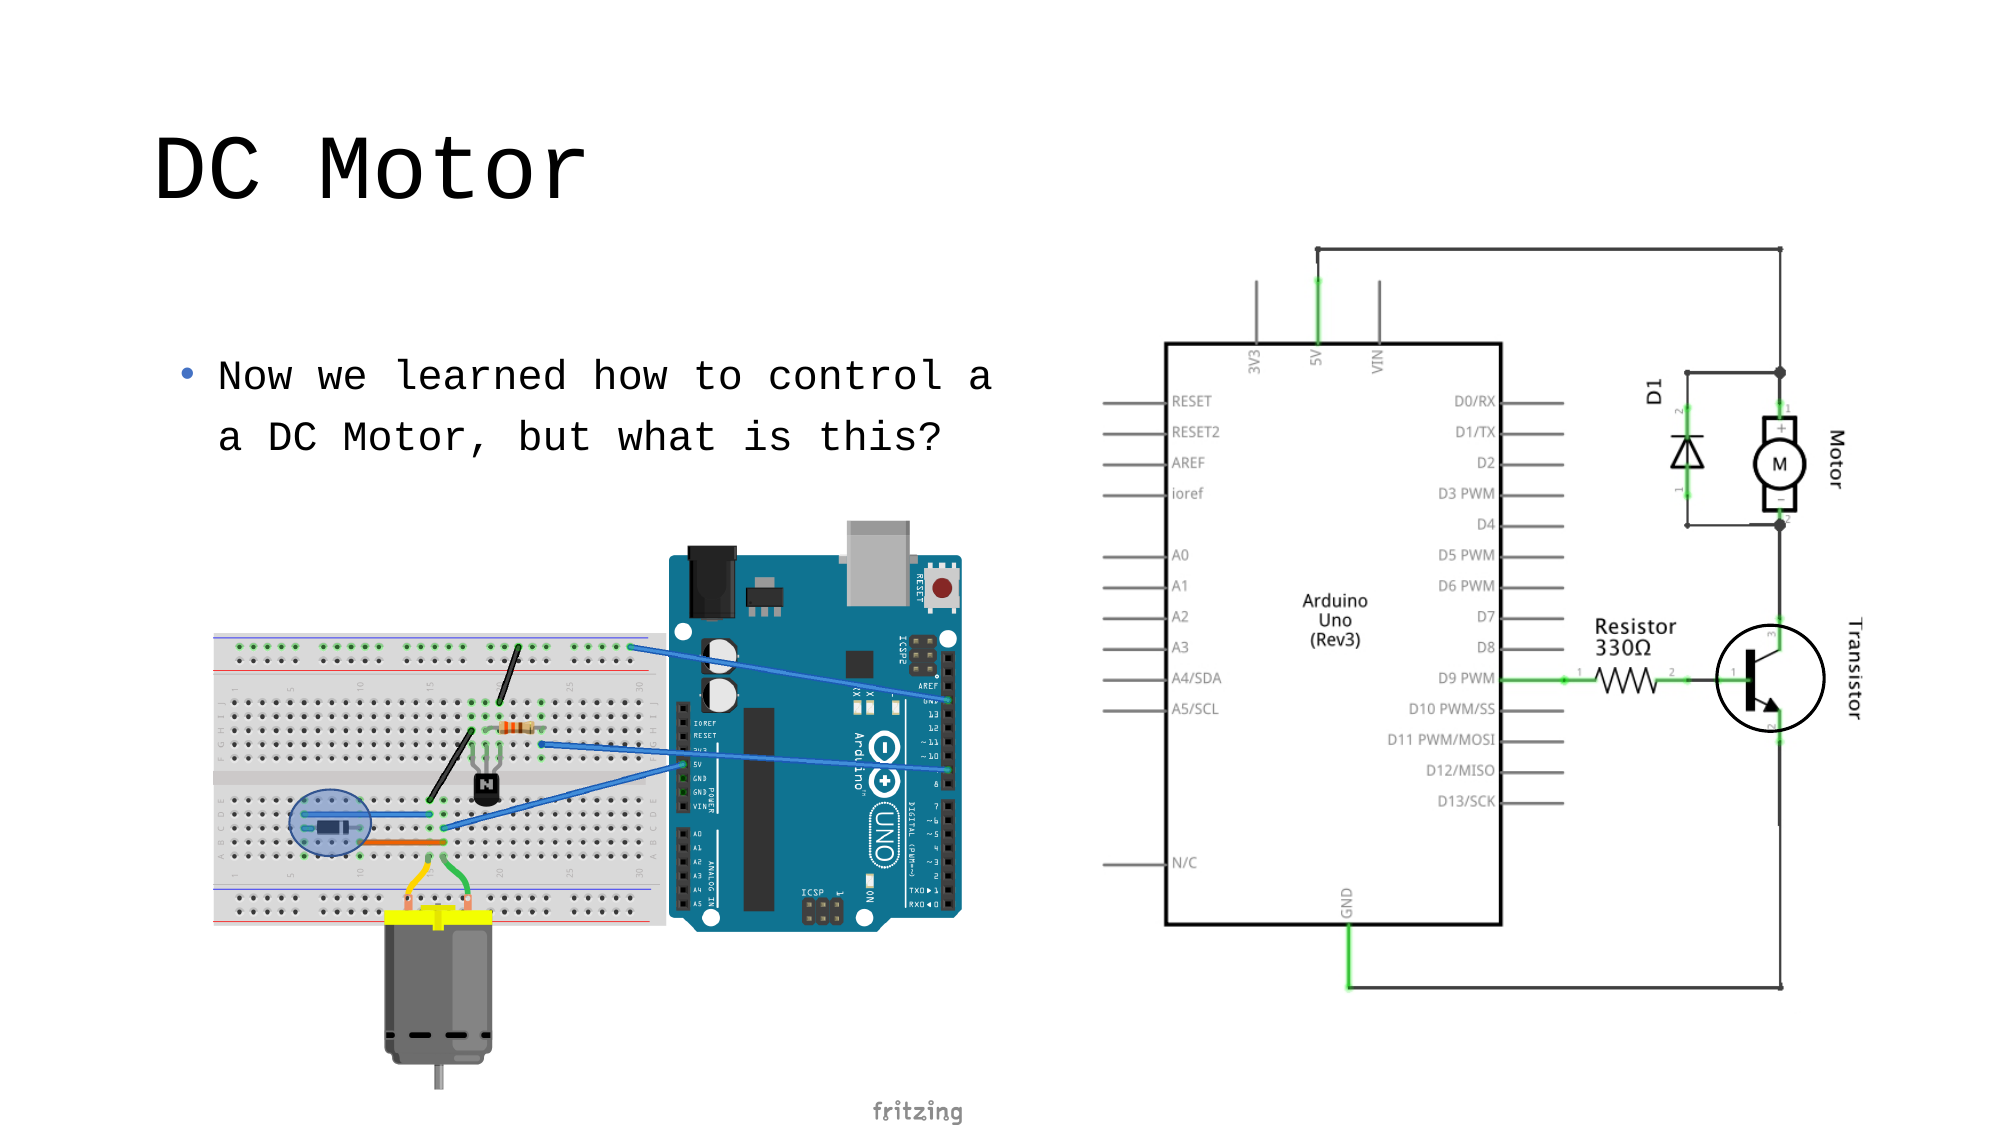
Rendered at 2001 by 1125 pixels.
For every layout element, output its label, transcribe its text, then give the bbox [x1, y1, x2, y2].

picture [213, 520, 962, 1125]
text_box Now we learned how to control a a DC Motor, but what is this? [165, 330, 1101, 897]
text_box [1101, 243, 1863, 1014]
title DC Motor [137, 59, 1863, 278]
